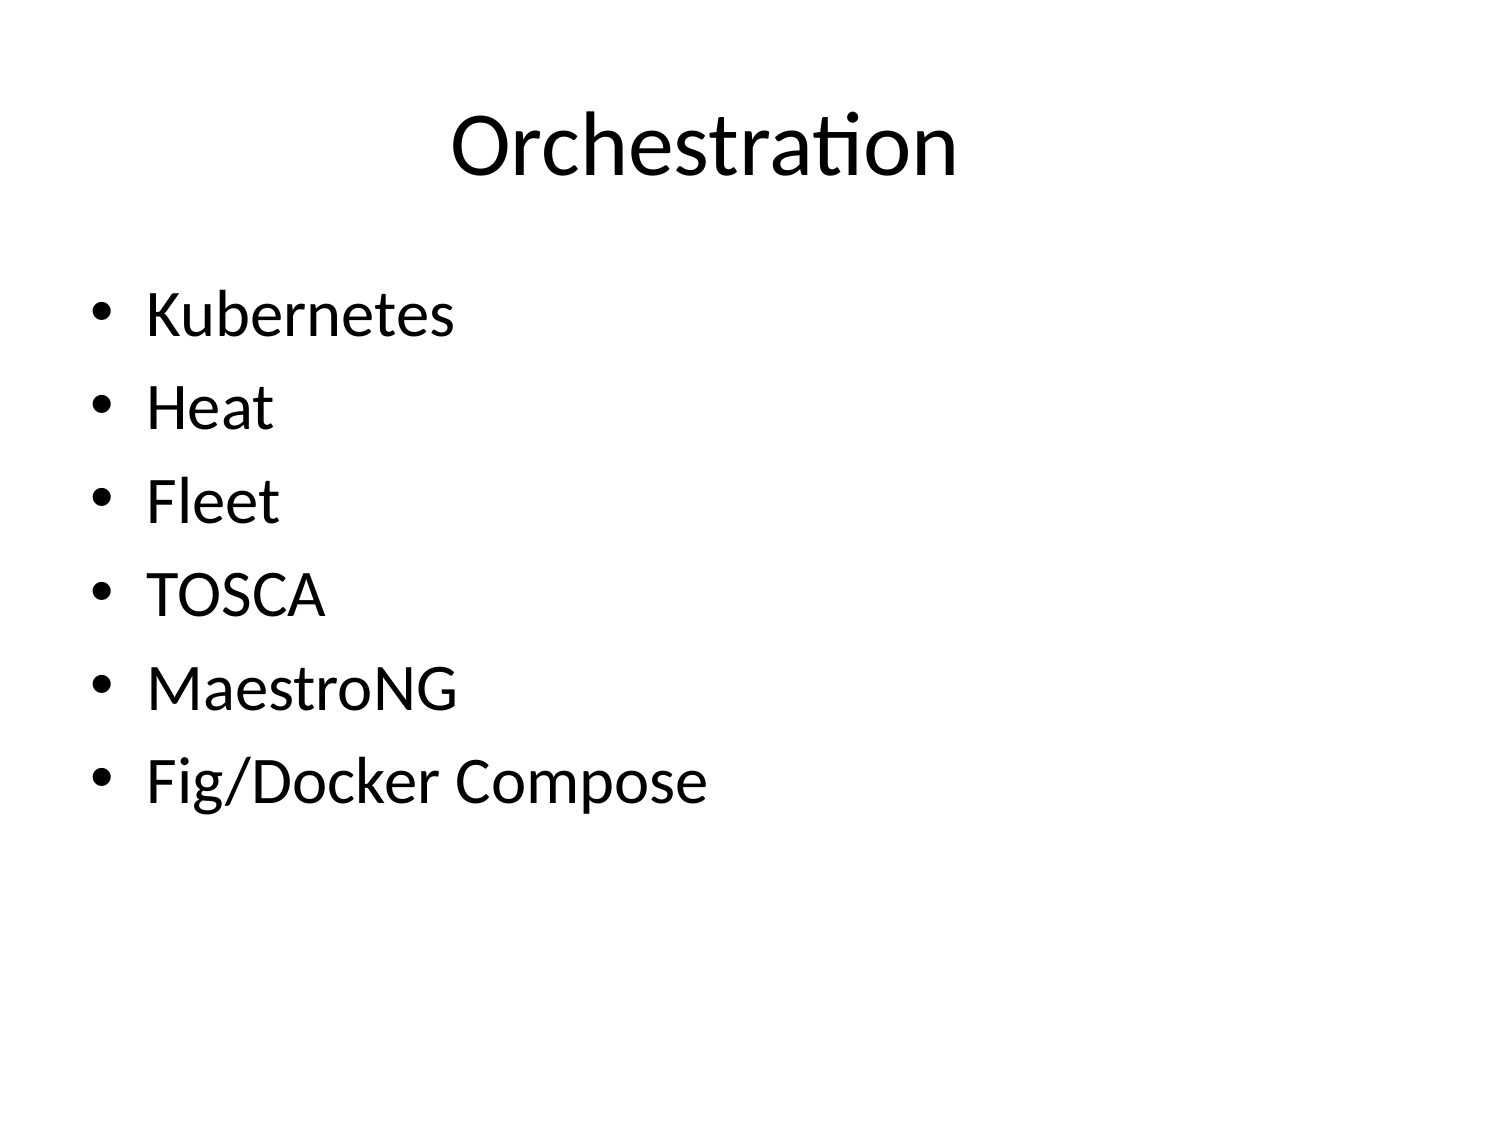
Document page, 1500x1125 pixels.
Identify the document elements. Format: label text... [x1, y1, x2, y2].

list Kubernetes Heat Fleet TOSCA MaestroNG Fig/Docker Compose [75, 262, 1425, 1005]
title Orchestration [75, 45, 1425, 233]
